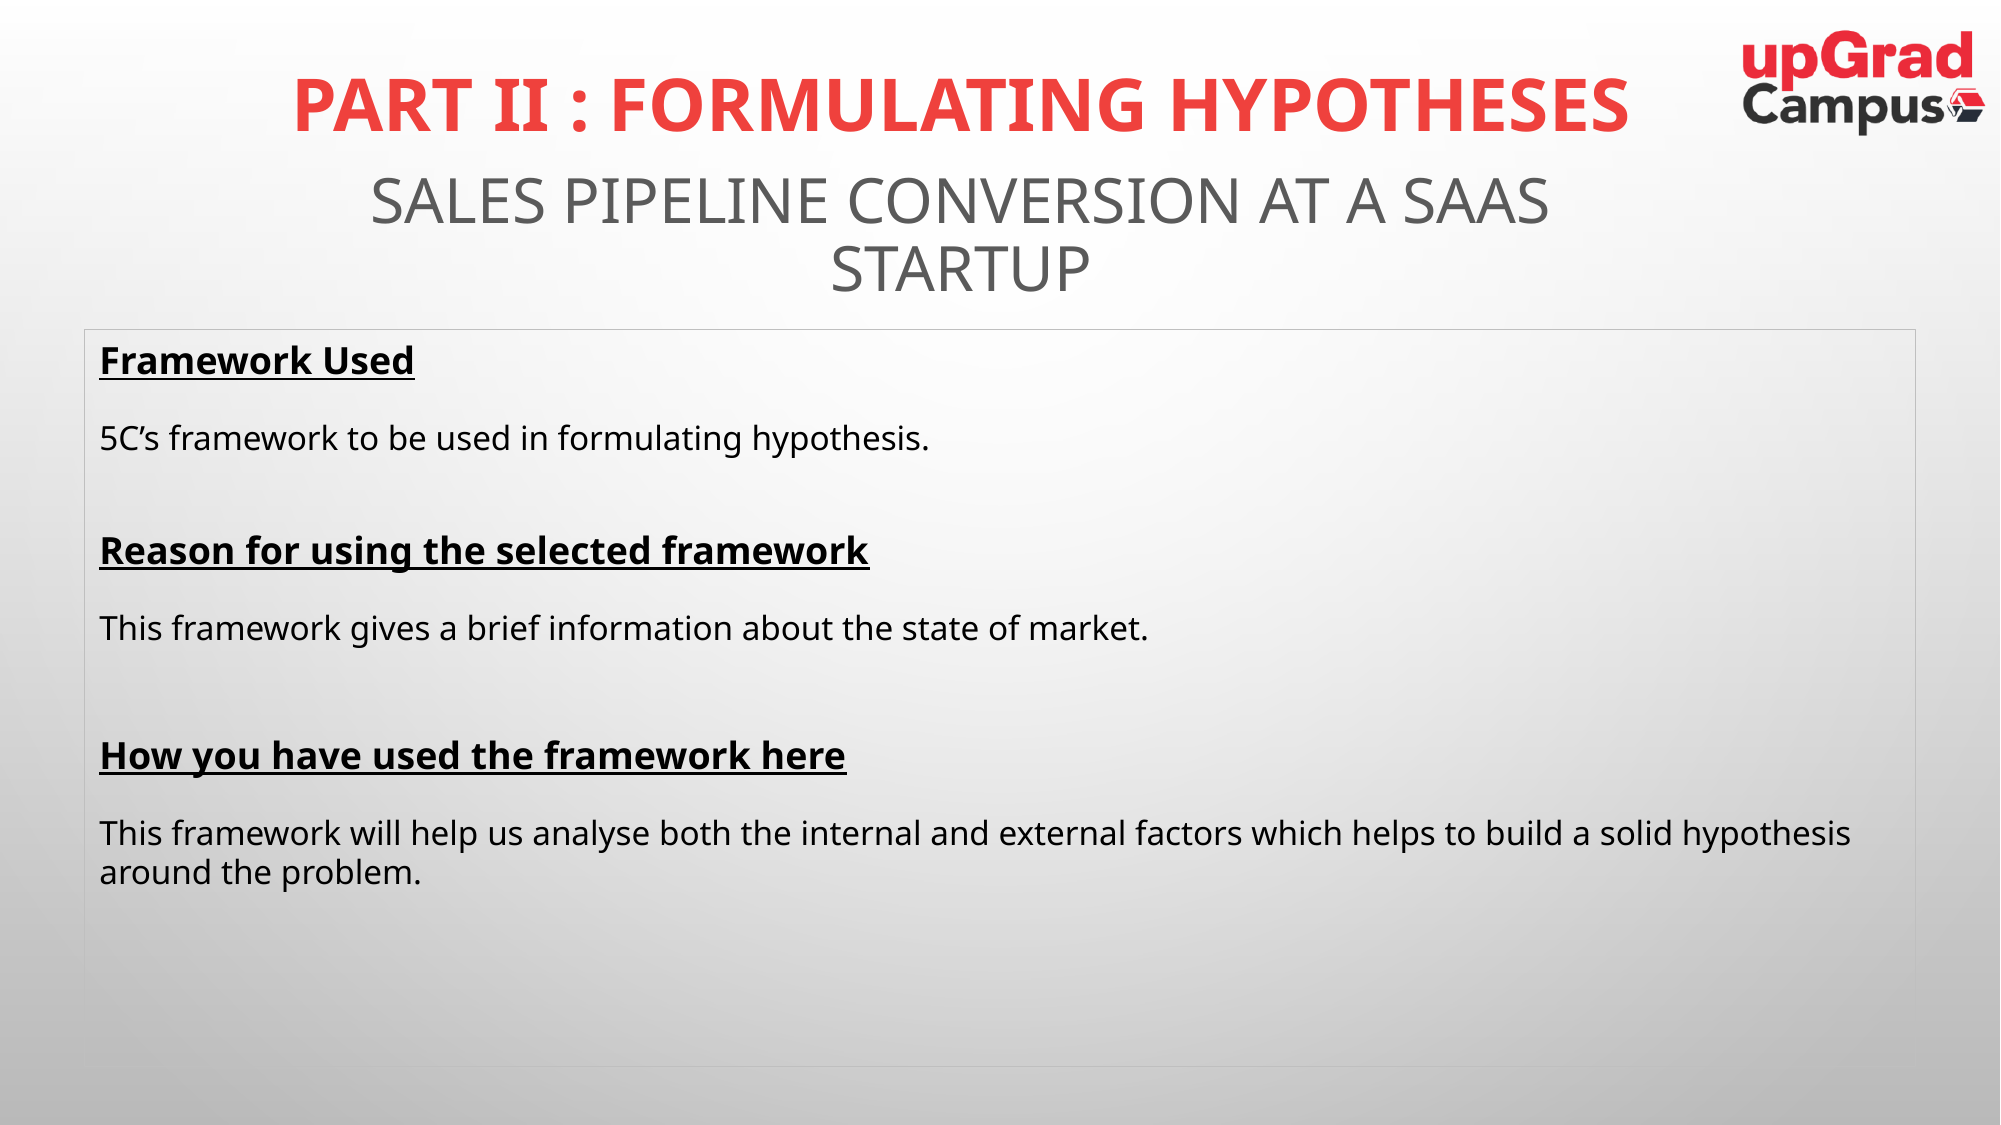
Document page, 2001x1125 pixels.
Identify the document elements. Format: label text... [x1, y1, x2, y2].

text_box Framework Used 5C’s framework to be used in formulating hypothesis. Reason for using the selected framework This framework gives a brief information about the state of market. How you have used the framework here This framework will help us analyse both the internal and external factors which helps to build a solid hypothesis around the problem. [84, 329, 1916, 1067]
title PART II : Formulating Hypotheses Sales Pipeline Conversion at a SaaS Startup [230, 81, 1693, 292]
picture [0, 0, 2000, 1125]
